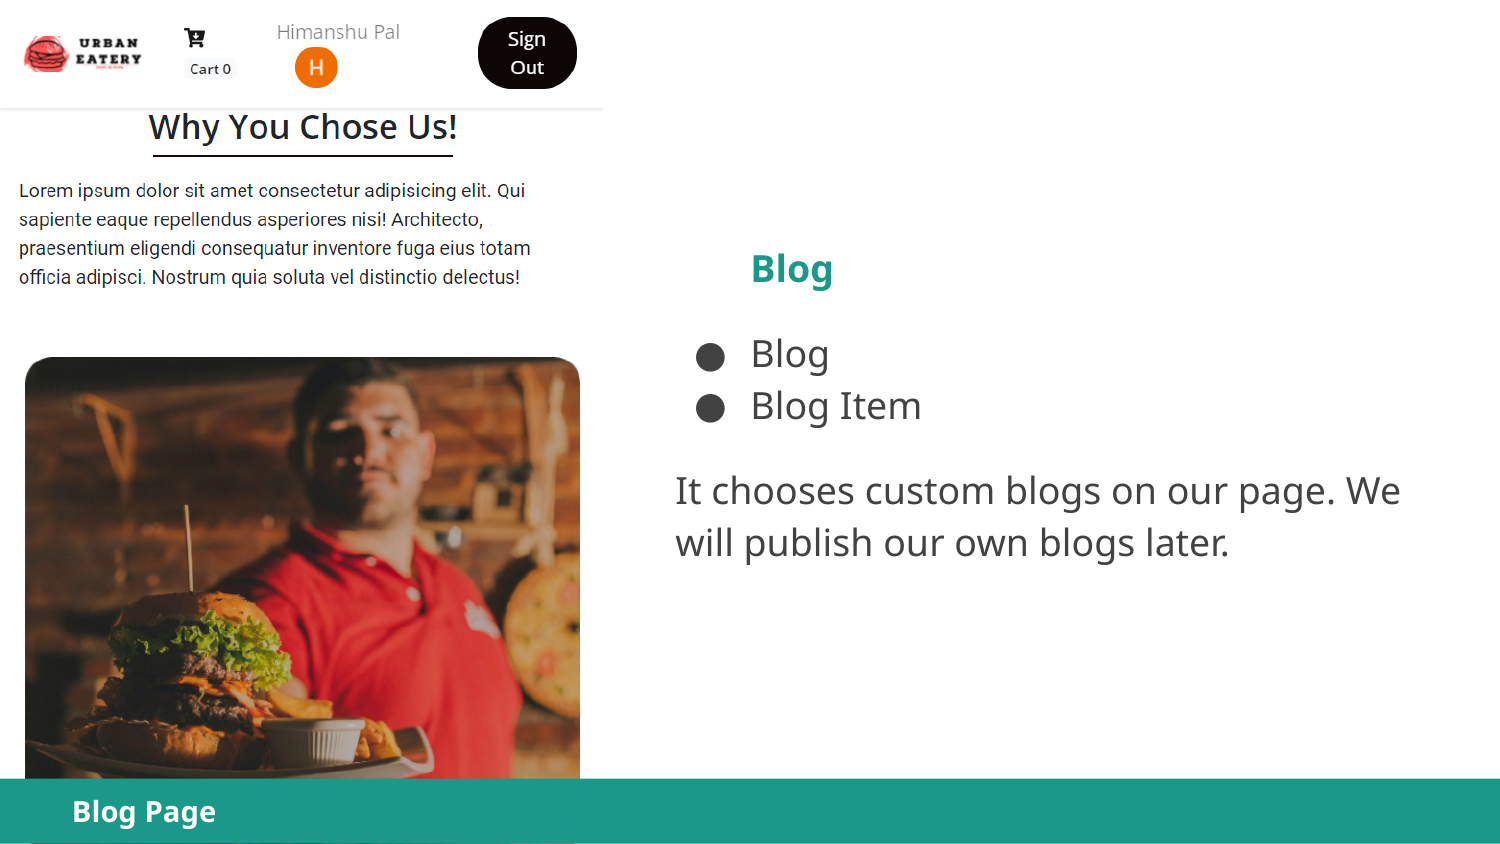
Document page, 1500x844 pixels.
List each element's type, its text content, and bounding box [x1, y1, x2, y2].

picture [0, 0, 1500, 844]
list Blog Blog Blog Item It chooses custom blogs on our page. We will publish our own blogs later. [660, 60, 1440, 741]
text_box [607, 778, 1500, 844]
